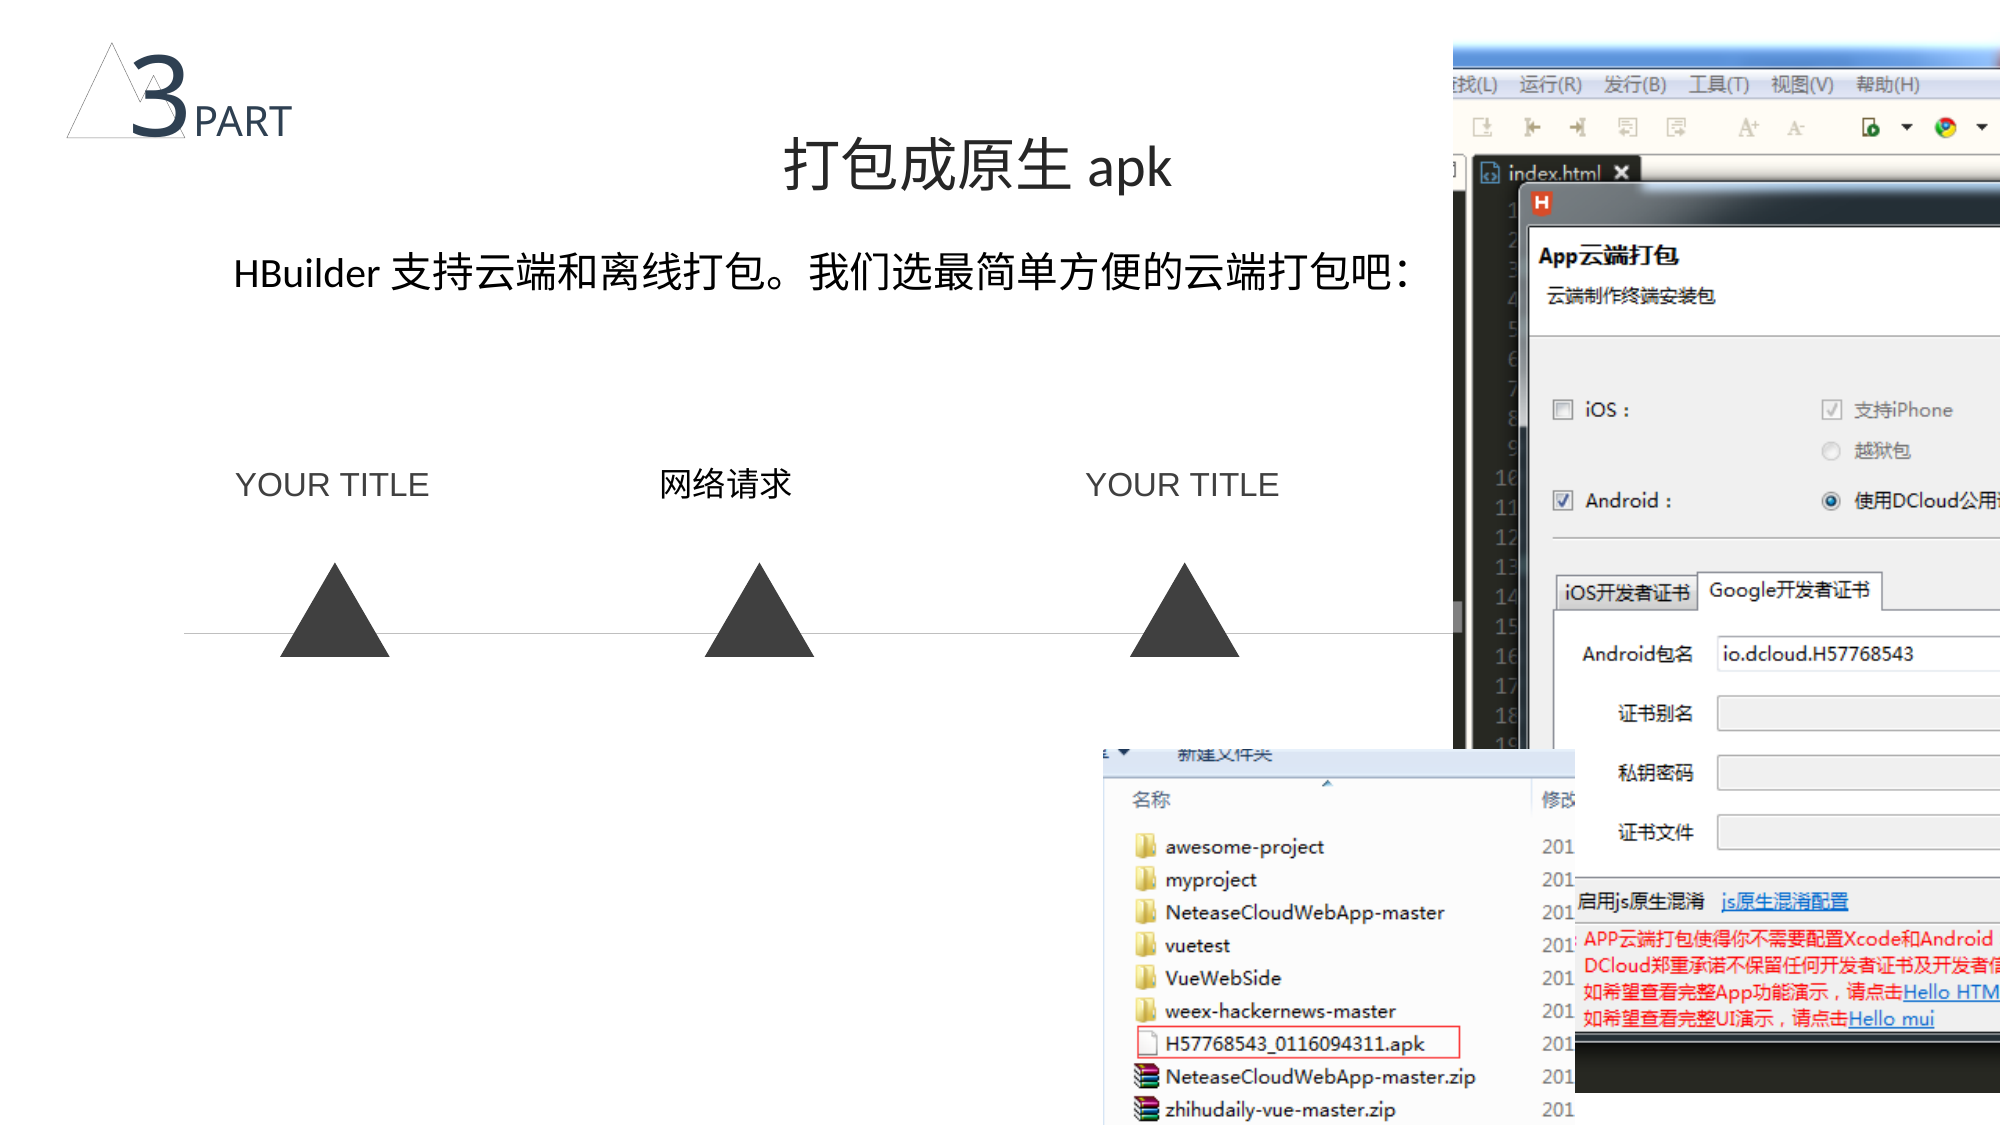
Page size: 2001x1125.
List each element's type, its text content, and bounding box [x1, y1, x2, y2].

text_box 打包成原生apk [767, 120, 1188, 206]
text_box 网络请求 [644, 456, 808, 511]
text_box [716, 560, 803, 632]
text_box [66, 16, 389, 169]
text_box YOUR TITLE [1070, 456, 1296, 511]
picture [1103, 32, 2000, 1125]
text_box HBuilder支持云端和离线打包。我们选最简单方便的云端打包吧： [218, 238, 1414, 304]
text_box [1128, 645, 1242, 660]
text_box [278, 645, 392, 660]
text_box [702, 645, 817, 660]
text_box [1141, 560, 1228, 632]
text_box YOUR TITLE [220, 456, 446, 511]
text_box [292, 560, 378, 632]
